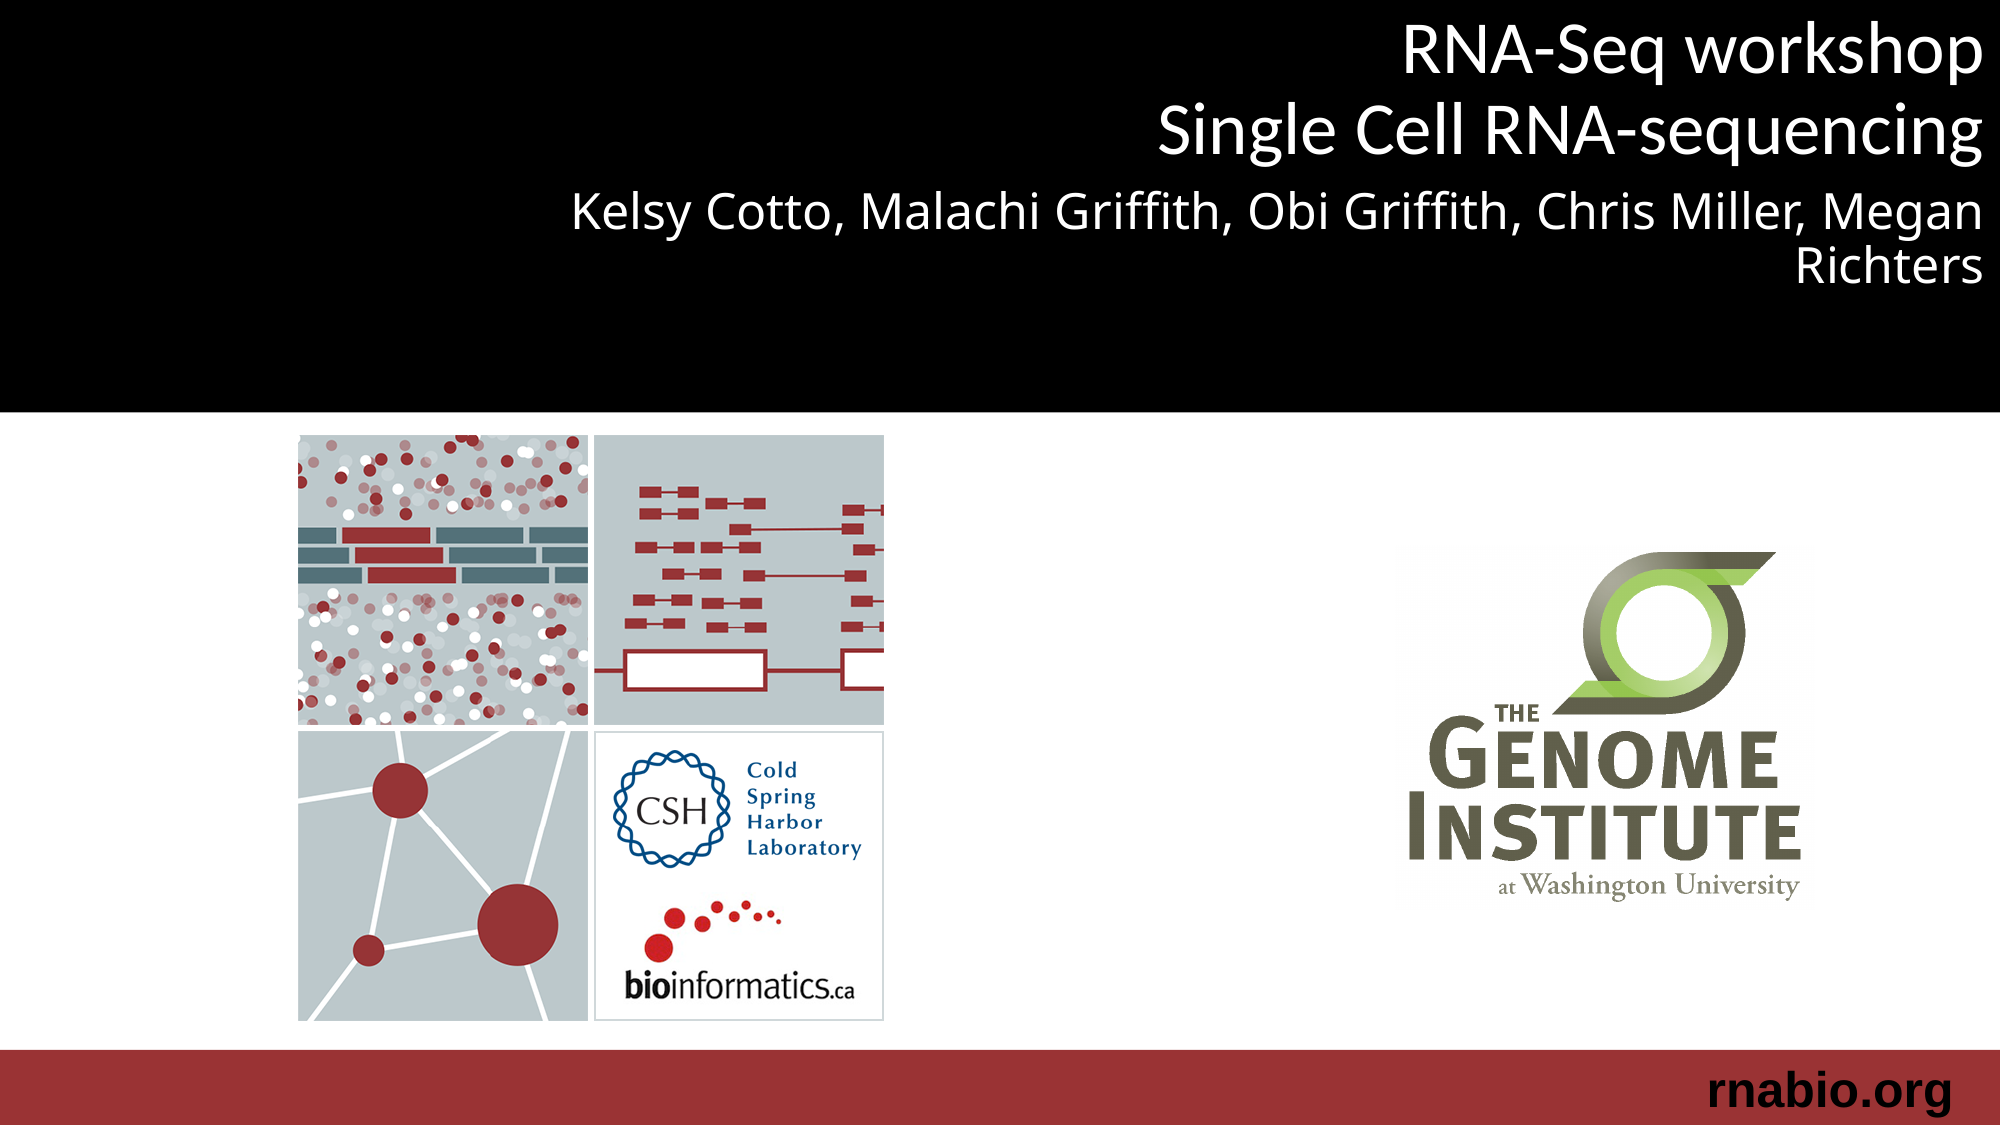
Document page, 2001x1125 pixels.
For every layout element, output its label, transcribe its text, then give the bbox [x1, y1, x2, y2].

picture [1395, 545, 1815, 910]
picture [292, 429, 889, 1026]
title RNA-Seq workshop Single Cell RNA-sequencing [500, 0, 2000, 178]
subtitle Kelsy Cotto, Malachi Griffith, Obi Griffith, Chris Miller, Megan Richters [500, 178, 2000, 450]
